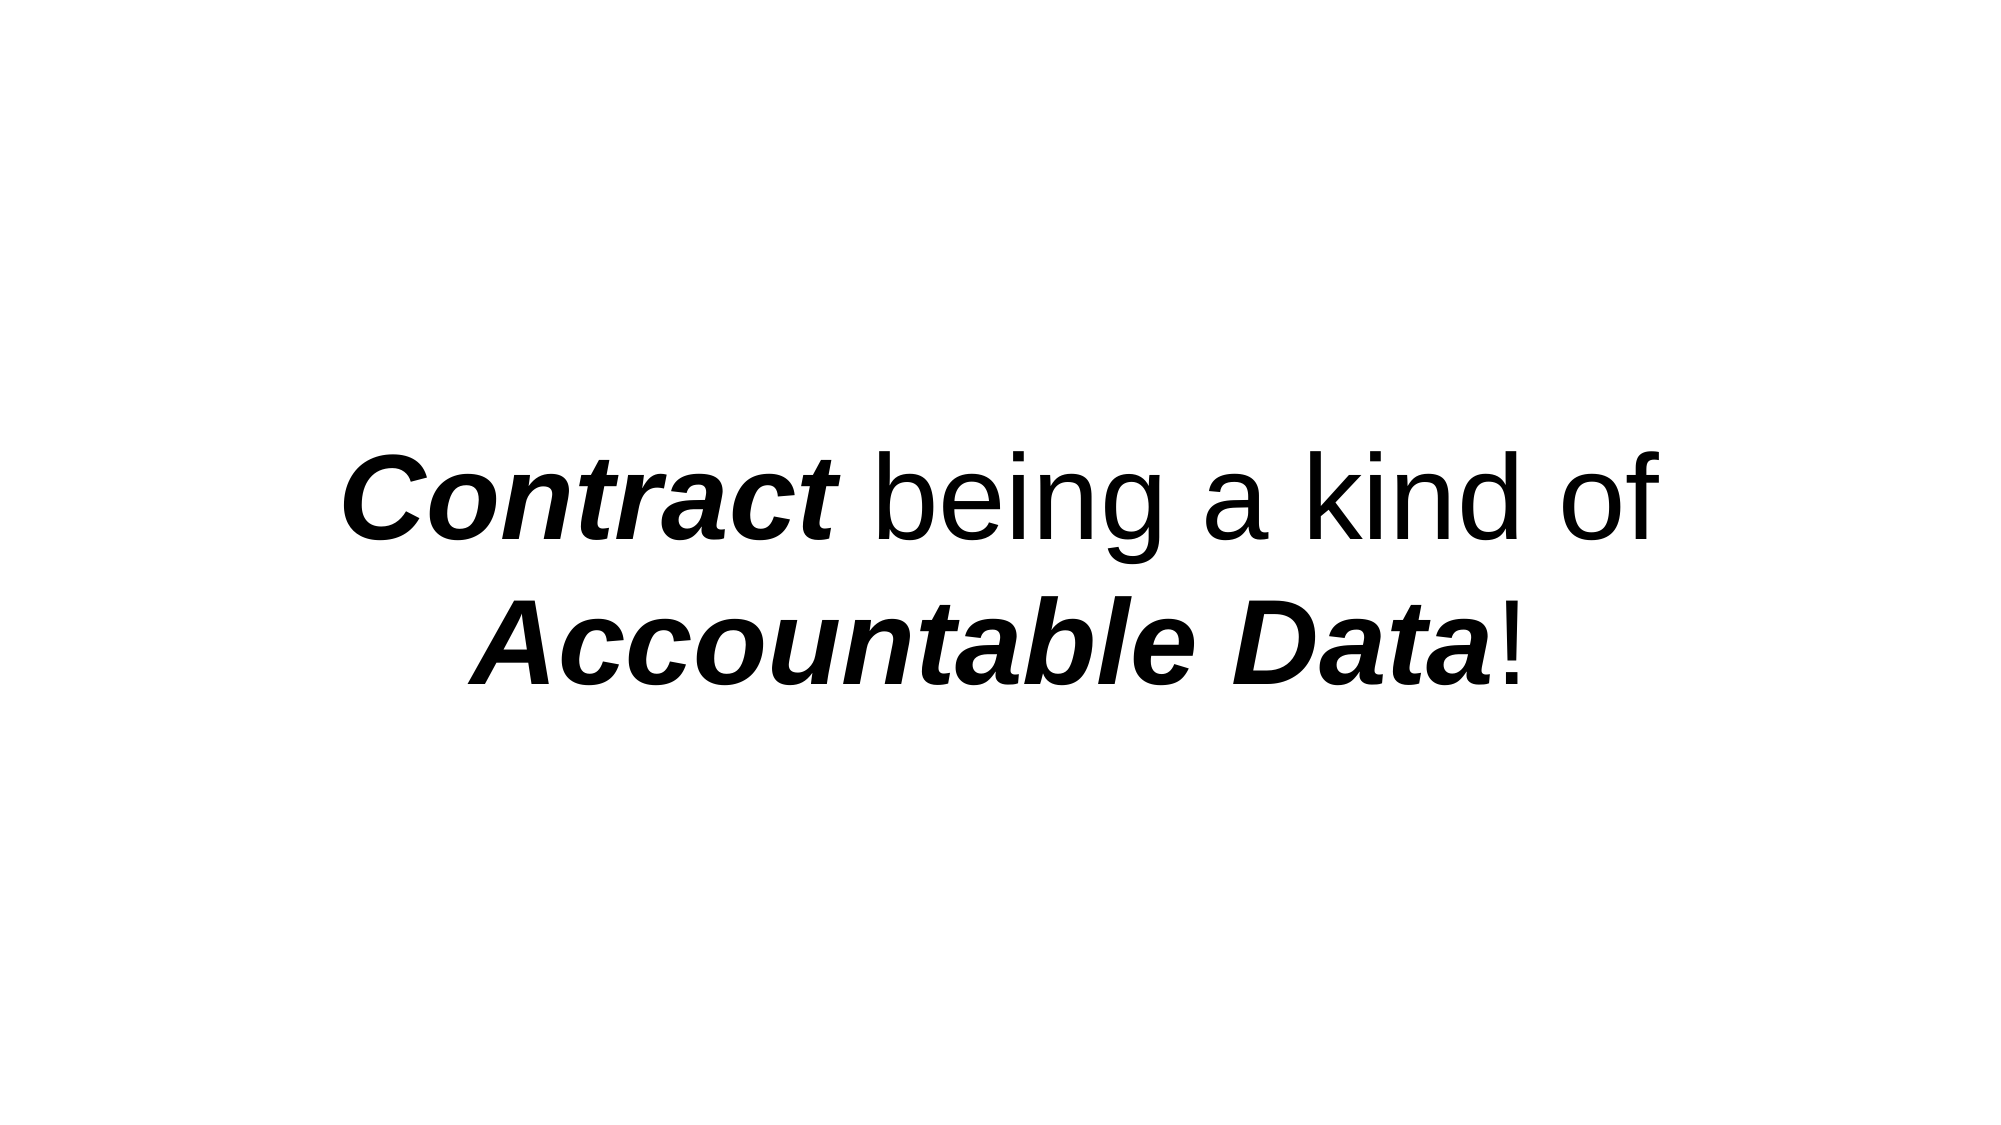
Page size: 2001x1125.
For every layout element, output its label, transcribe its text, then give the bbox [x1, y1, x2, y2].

title Contract being a kind of Accountable Data! [137, 400, 1863, 725]
